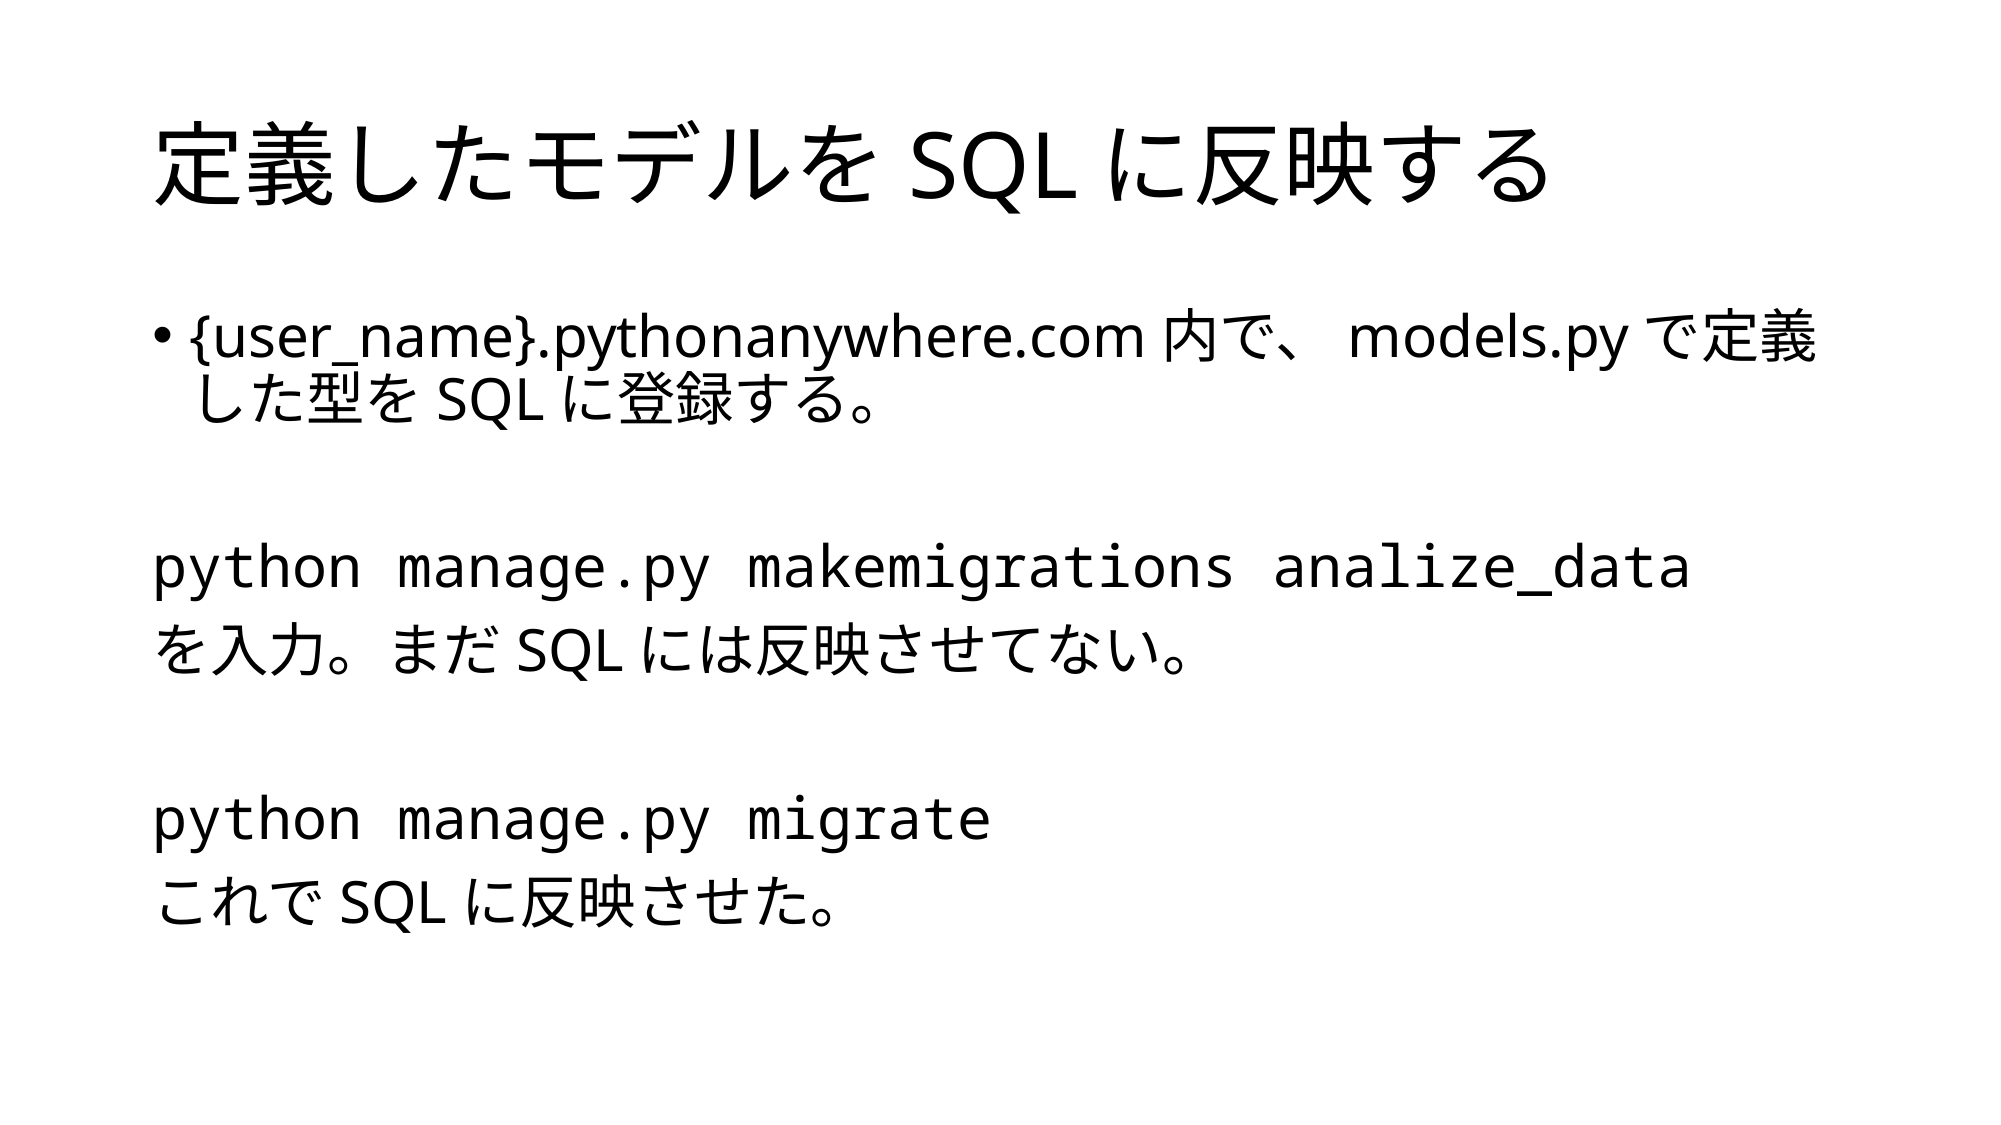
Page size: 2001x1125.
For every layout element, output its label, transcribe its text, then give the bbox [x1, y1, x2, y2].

title 定義したモデルをSQLに反映する [137, 59, 1863, 278]
list {user_name}.pythonanywhere.com内で、models.pyで定義した型をSQLに登録する。 python manage.py makemigrations analize_data を入力。まだSQLには反映させてない。 python manage.py migrate これでSQLに反映させた。 [137, 299, 1863, 1014]
